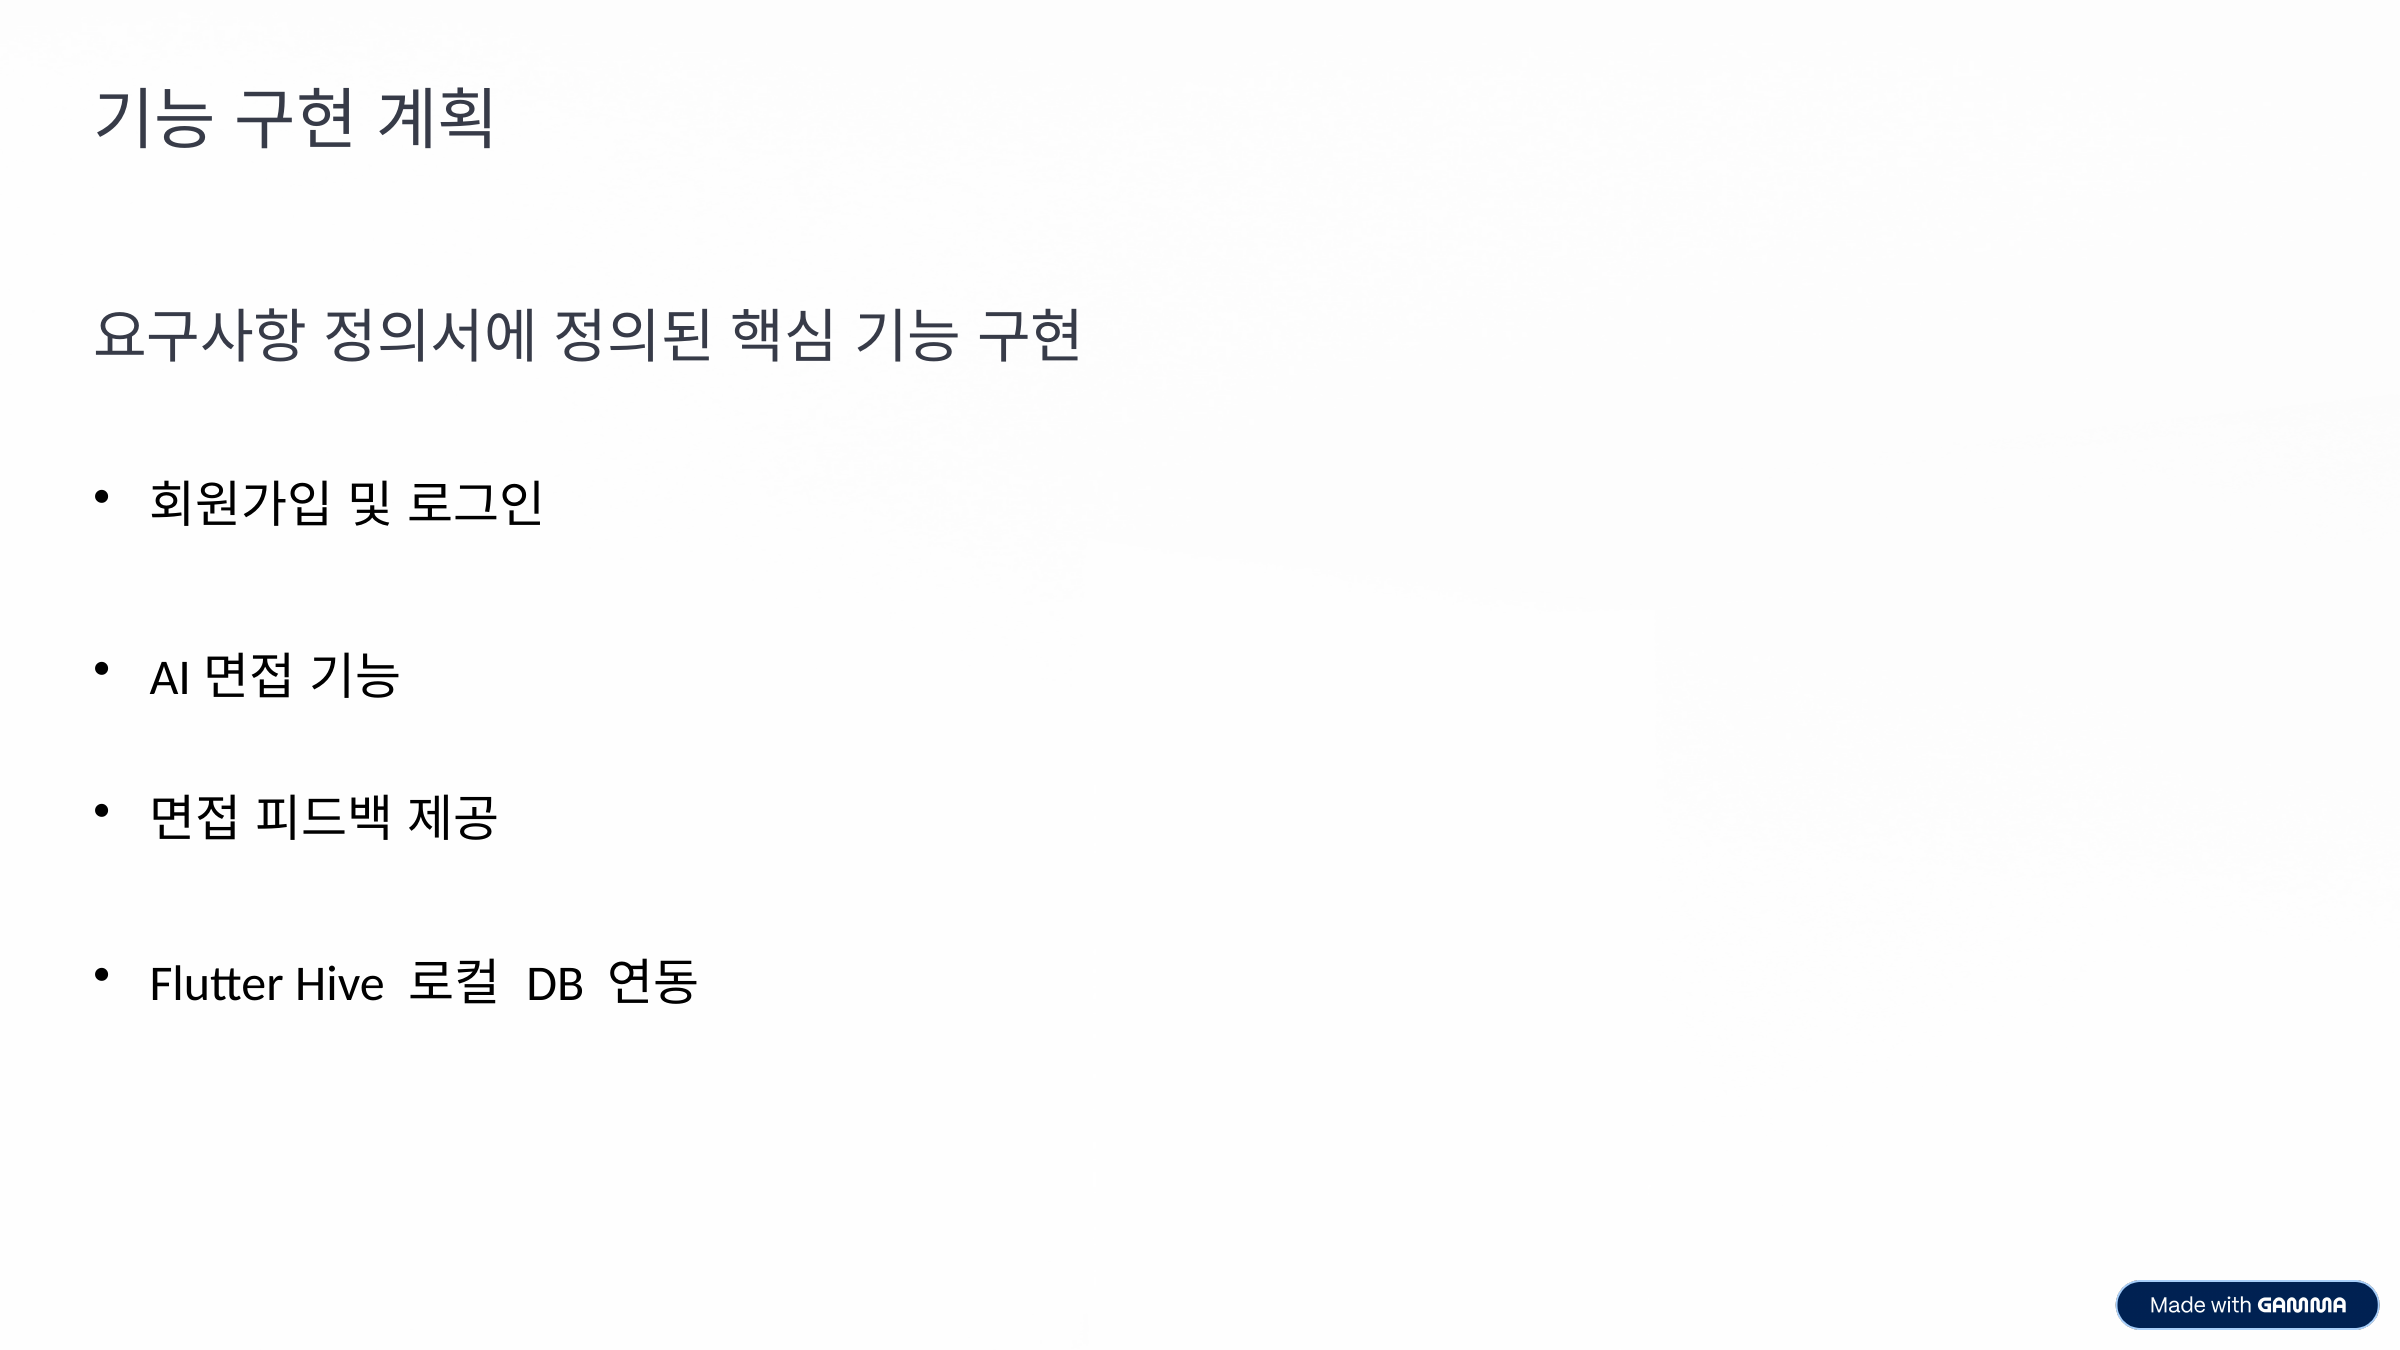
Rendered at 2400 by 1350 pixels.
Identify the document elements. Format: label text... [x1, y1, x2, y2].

text_box AI면접 기능 [93, 645, 618, 705]
picture [2106, 1271, 2389, 1339]
text_box 회원가입 및 로그인 [93, 473, 618, 533]
text_box 기능 구현 계획 [93, 73, 883, 157]
text_box 요구사항 정의서에 정의된 핵심 기능 구현 [93, 285, 883, 370]
text_box 면접 피드백 제공 [93, 787, 618, 847]
text_box Flutter Hive 로컬 DB 연동 [93, 950, 618, 1011]
